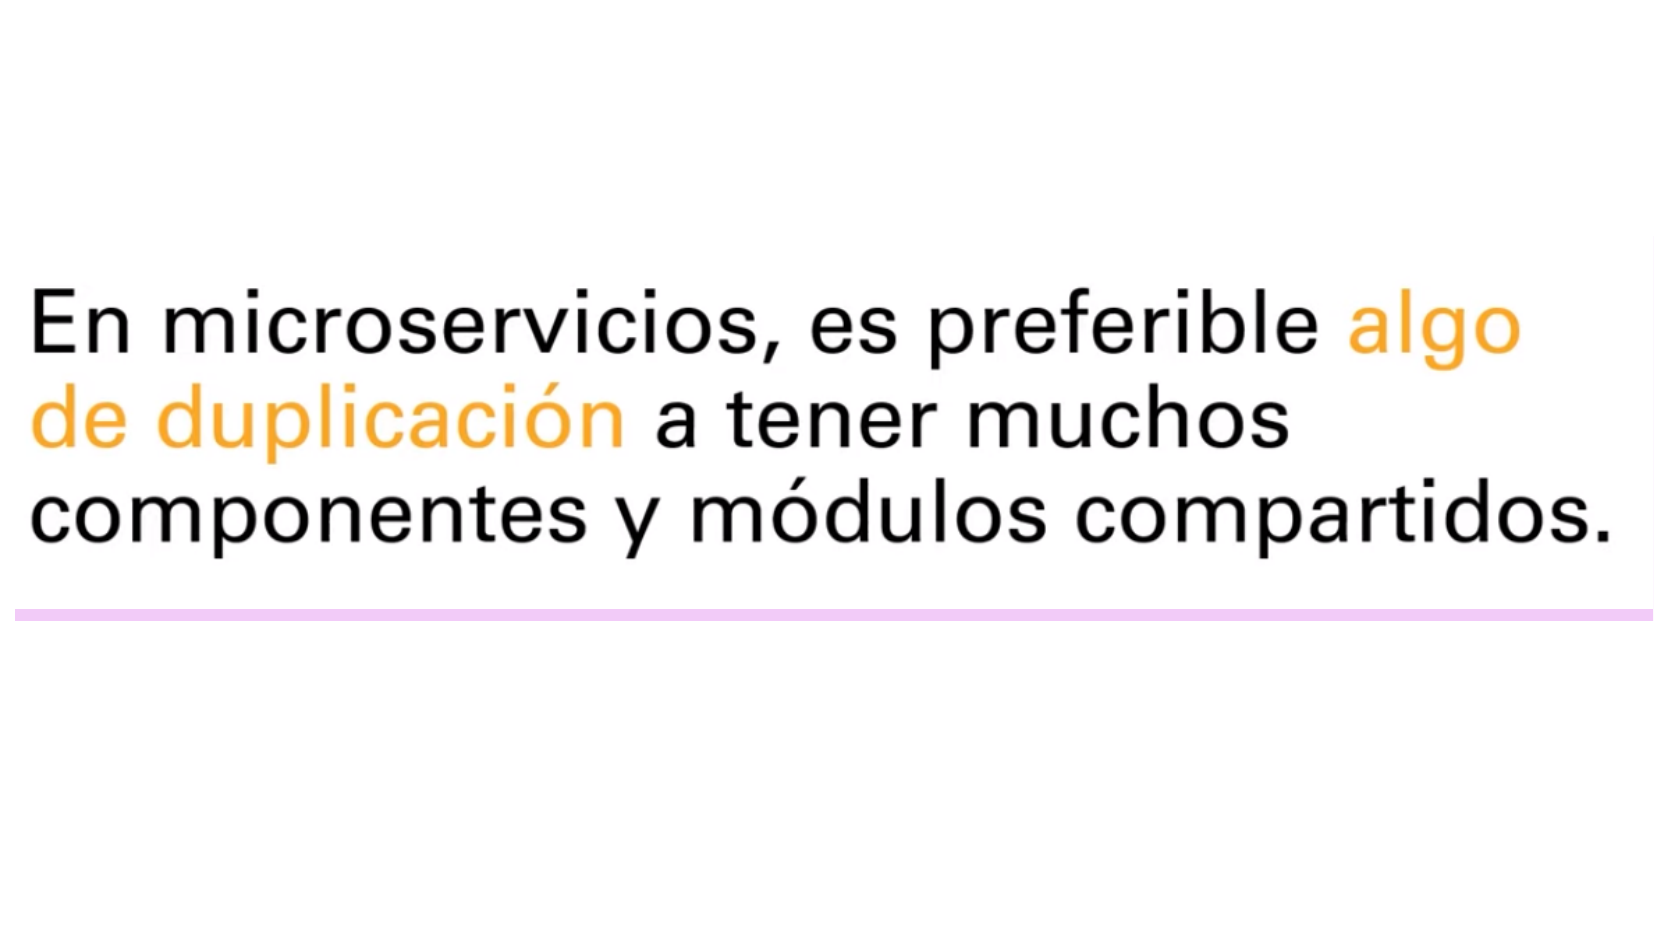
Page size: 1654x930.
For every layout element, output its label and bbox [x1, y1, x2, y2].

picture [3, 224, 1653, 609]
